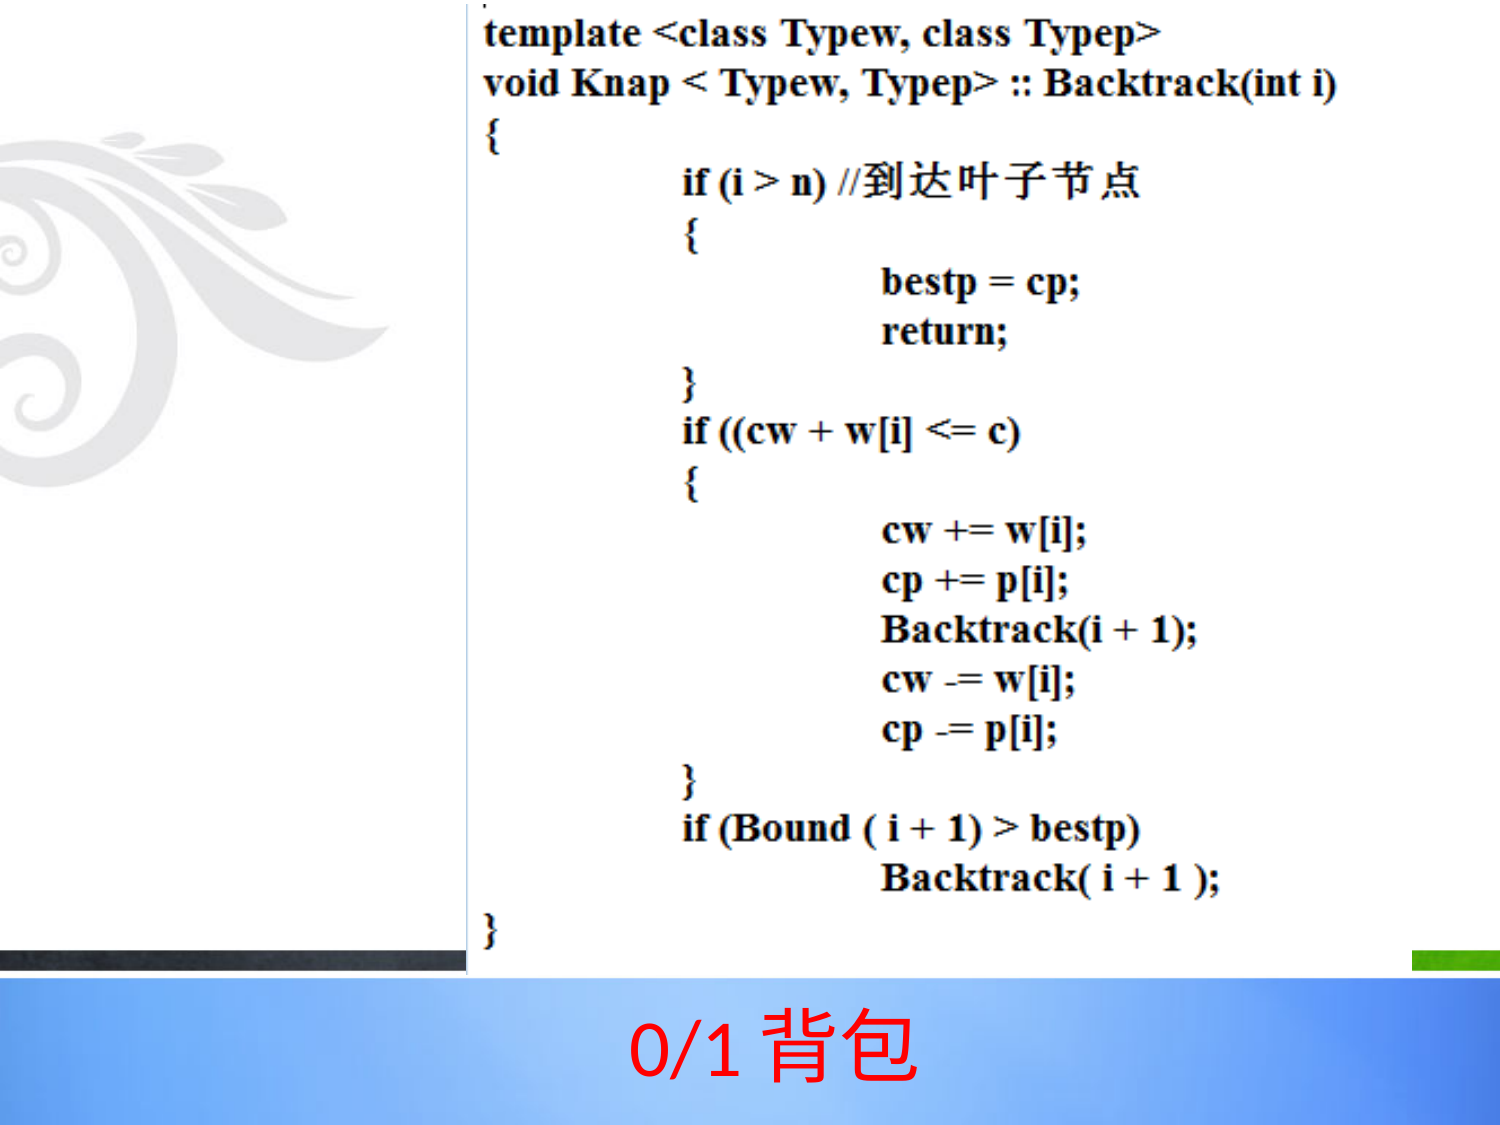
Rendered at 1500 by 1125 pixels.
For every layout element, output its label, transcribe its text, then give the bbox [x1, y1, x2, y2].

picture [0, 0, 1500, 1125]
text_box 0/1背包 [85, 987, 1465, 1101]
